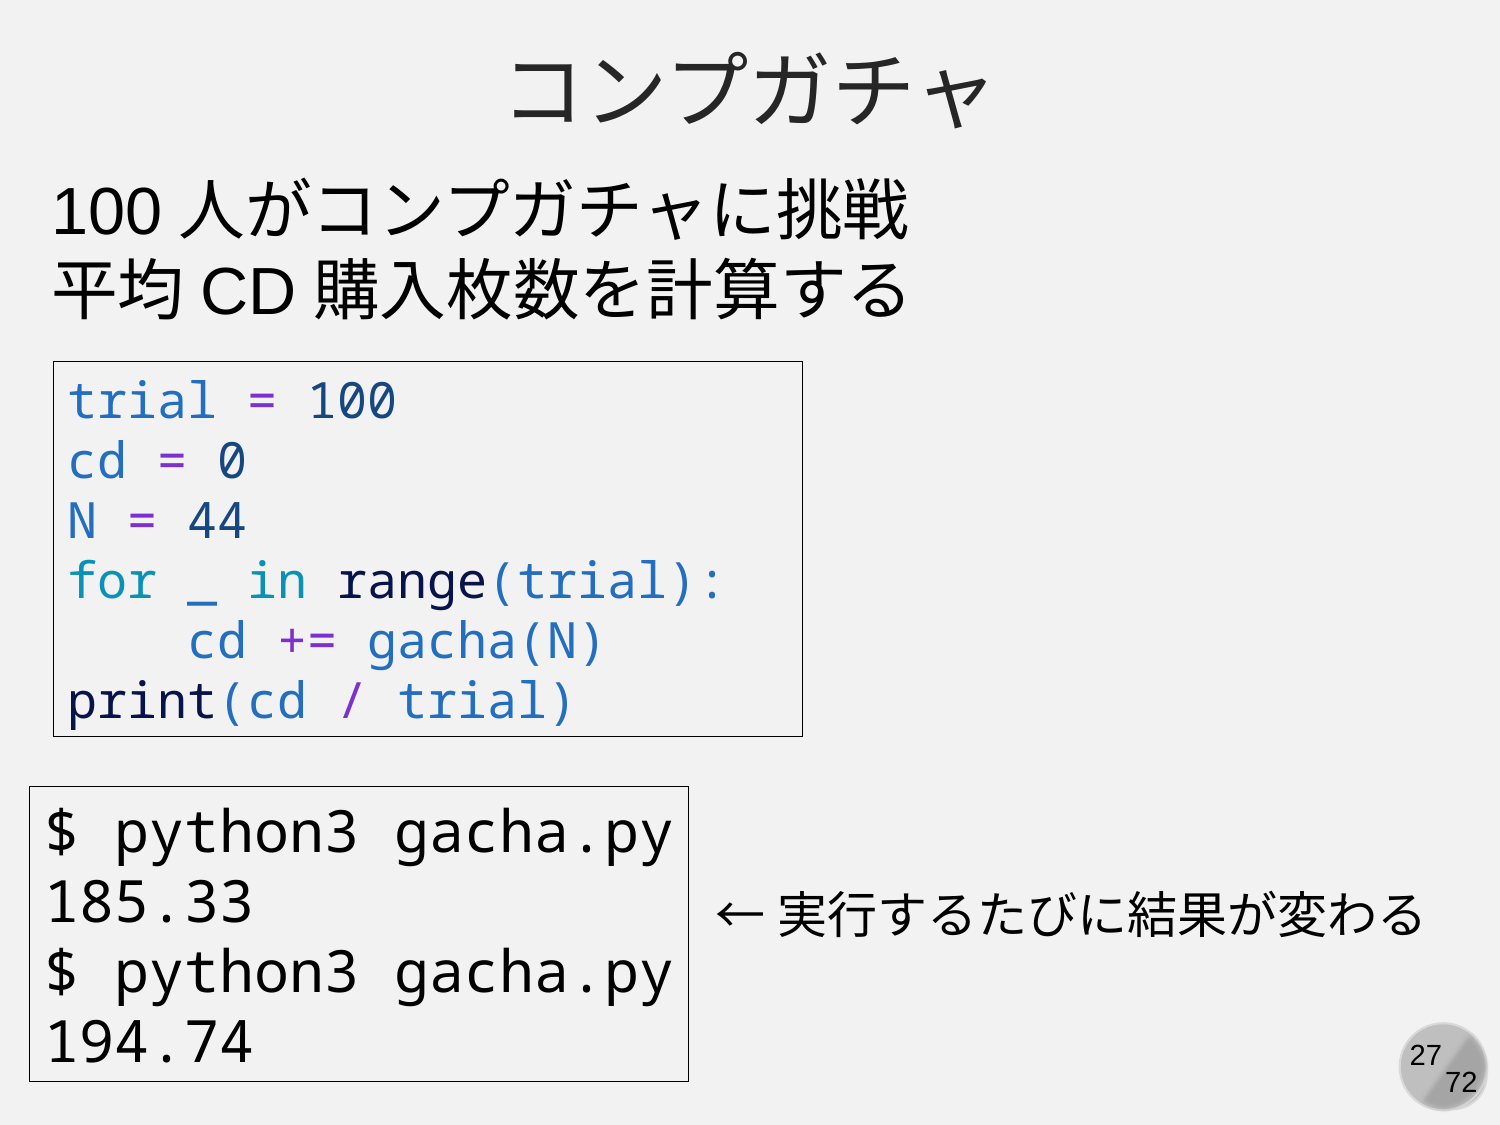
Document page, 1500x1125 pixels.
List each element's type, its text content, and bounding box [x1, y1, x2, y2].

text_box 100人がコンプガチャに挑戦 平均CD購入枚数を計算する [36, 160, 929, 336]
text_box ←実行するたびに結果が変わる [700, 876, 1443, 952]
text_box trial = 100 cd = 0 N = 44 for _ in range(trial): cd += gacha(N) print(cd / trial) [53, 361, 803, 737]
text_box $ python3 gacha.py 185.33 $ python3 gacha.py 194.74 [29, 786, 689, 1082]
list コンプガチャ [0, 31, 1500, 155]
